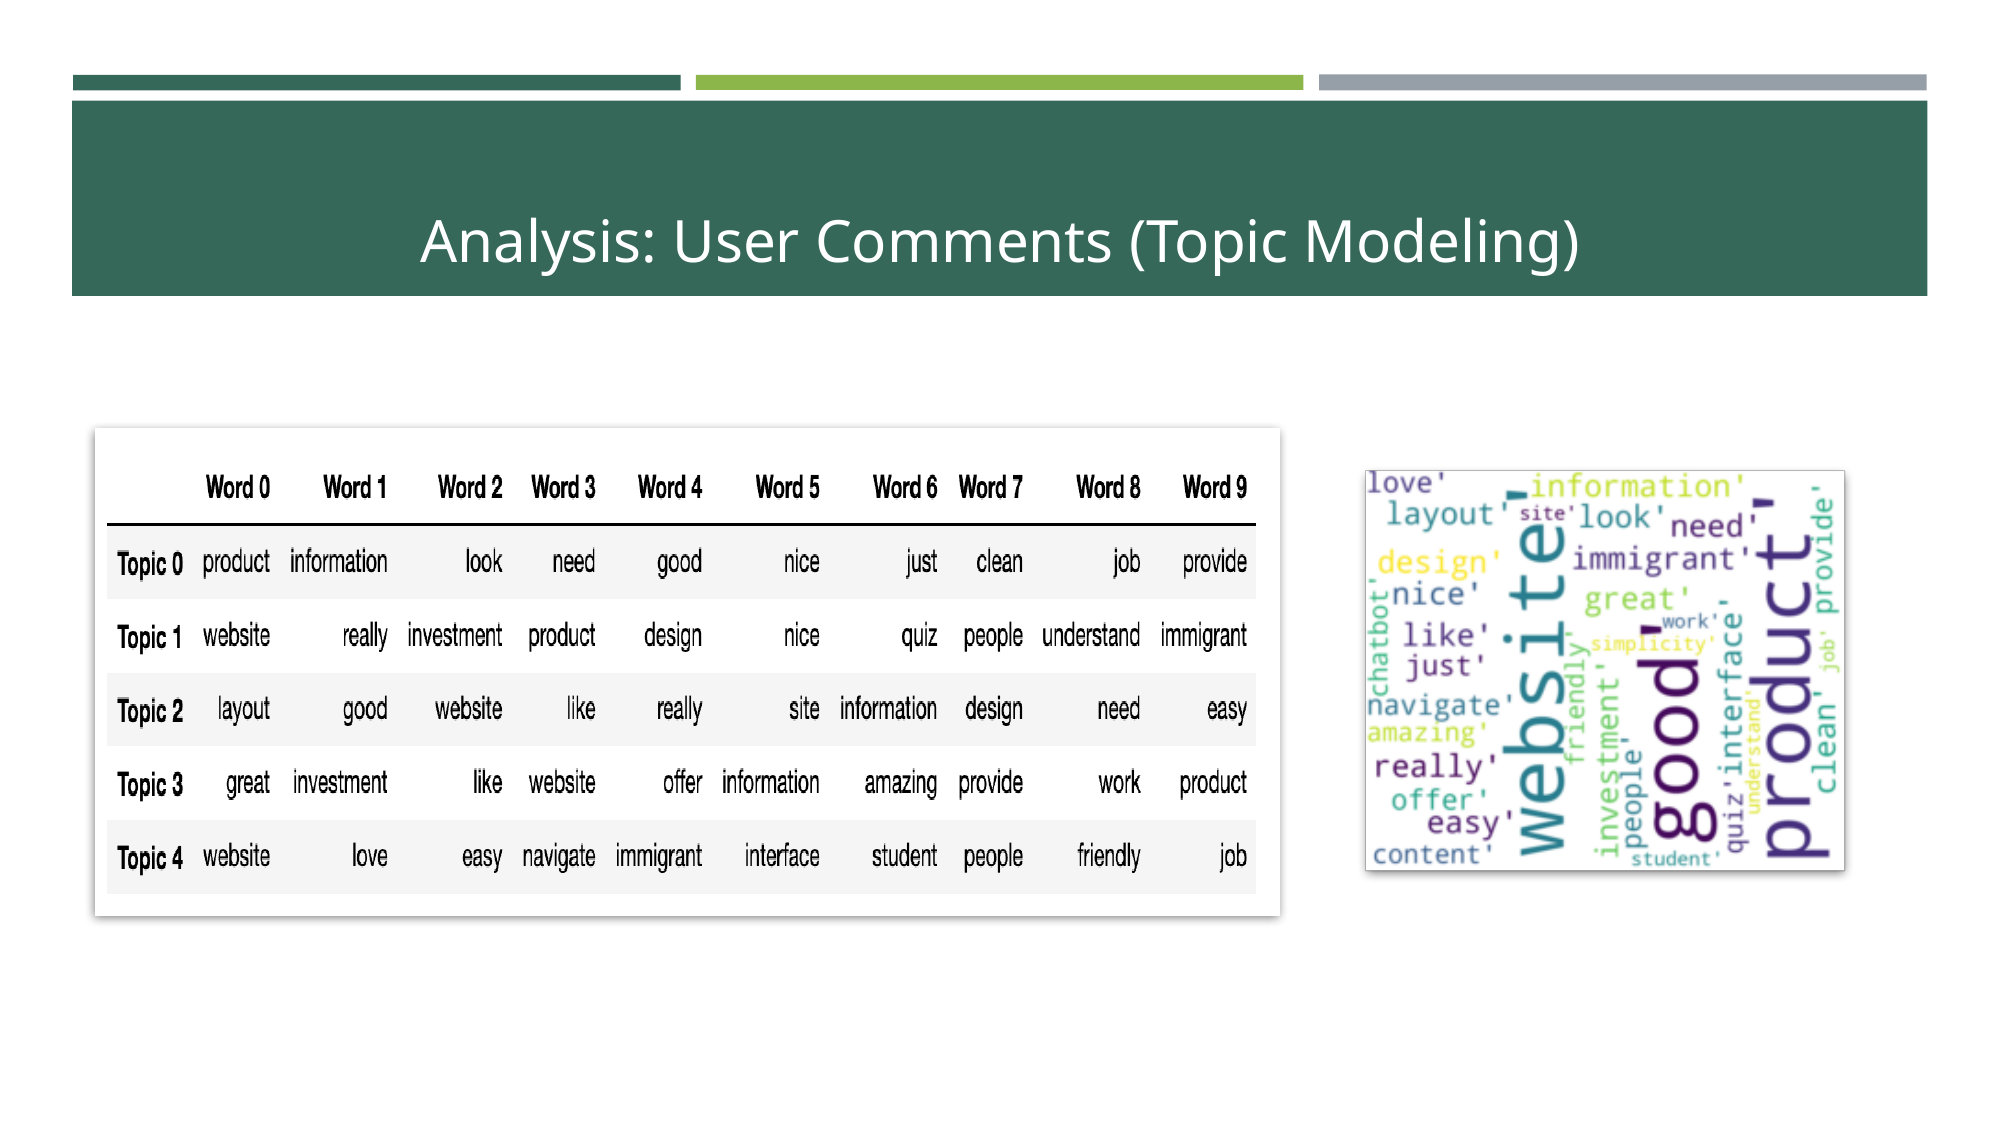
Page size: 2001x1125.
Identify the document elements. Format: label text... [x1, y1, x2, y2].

picture [1353, 460, 1858, 885]
picture [94, 428, 1281, 916]
title Analysis: User Comments (Topic Modeling) [95, 115, 1905, 282]
